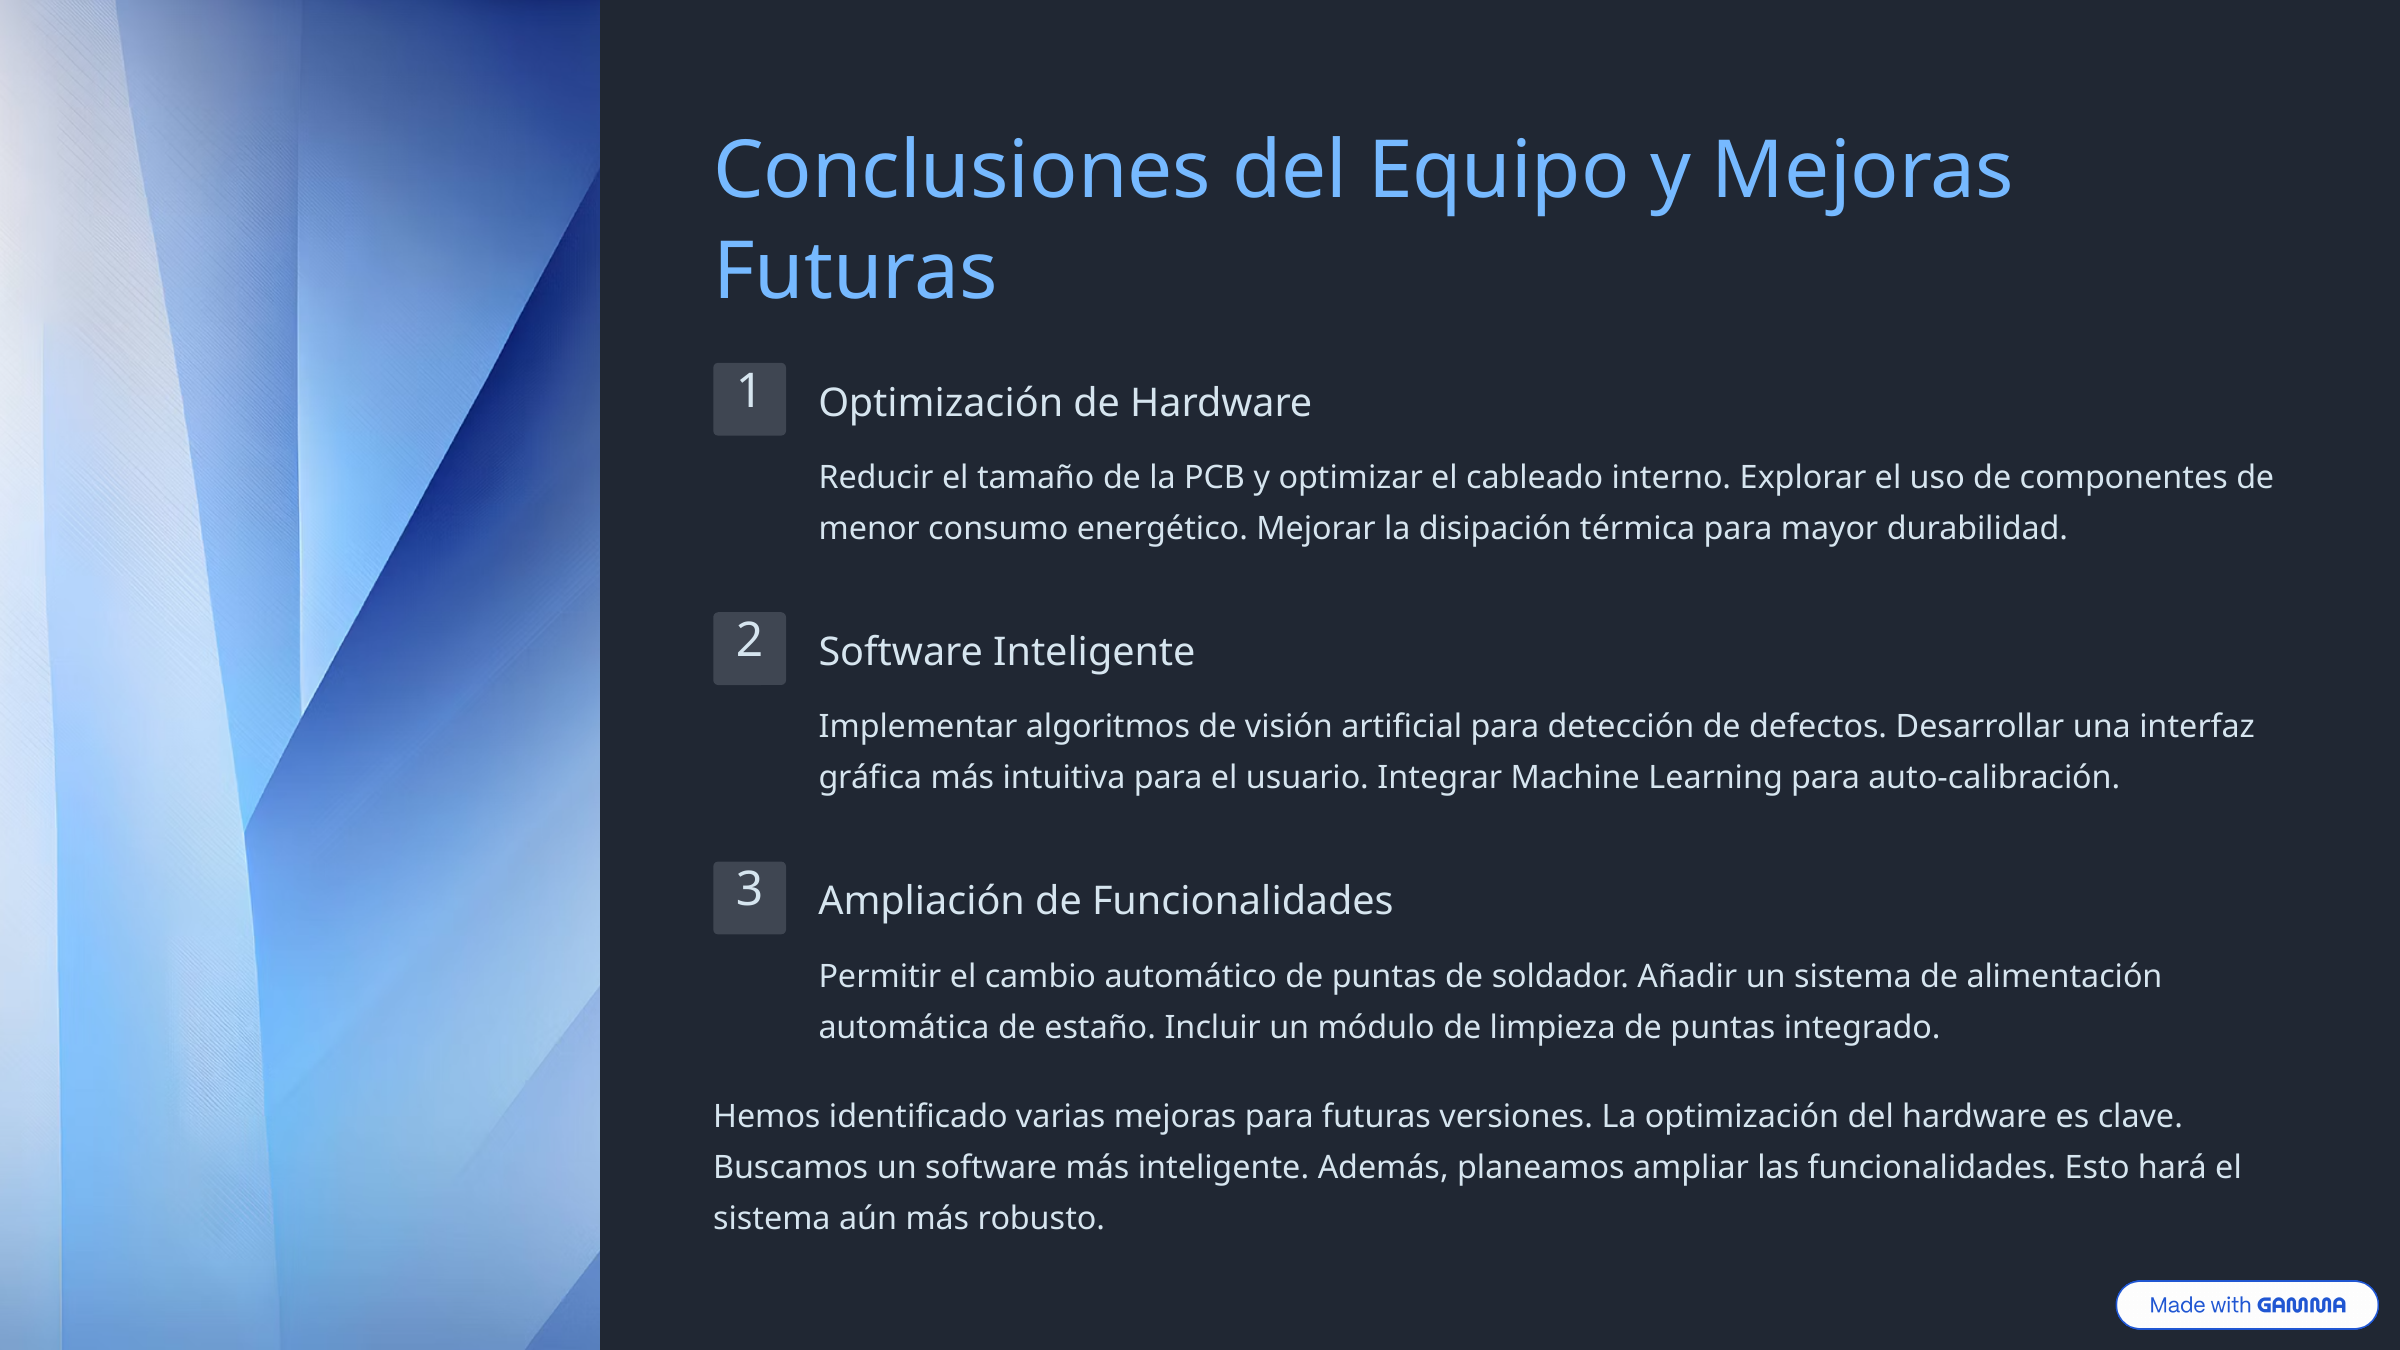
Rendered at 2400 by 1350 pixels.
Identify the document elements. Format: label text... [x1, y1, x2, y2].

text_box Ampliación de Funcionalidades [818, 872, 1425, 924]
text_box 3 [725, 867, 774, 929]
text_box Conclusiones del Equipo y Mejoras Futuras [713, 112, 2287, 315]
text_box Hemos identificado varias mejoras para futuras versiones. La optimización del hardware es clave. Buscamos un software más inteligente. Además, planeamos ampliar las funcionalidades. Esto hará el sistema aún más robusto. [713, 1082, 2287, 1238]
text_box [713, 362, 787, 436]
picture [0, 0, 600, 1350]
picture [2106, 1271, 2389, 1339]
text_box Permitir el cambio automático de puntas de soldador. Añadir un sistema de alimentación automática de estaño. Incluir un módulo de limpieza de puntas integrado. [818, 942, 2287, 1047]
text_box [713, 861, 787, 935]
text_box 2 [725, 618, 774, 679]
text_box [713, 612, 787, 686]
text_box Implementar algoritmos de visión artificial para detección de defectos. Desarrollar una interfaz gráfica más intuitiva para el usuario. Integrar Machine Learning para auto-calibración. [818, 693, 2287, 797]
text_box Optimización de Hardware [818, 373, 1329, 425]
text_box Reducir el tamaño de la PCB y optimizar el cableado interno. Explorar el uso de componentes de menor consumo energético. Mejorar la disipación térmica para mayor durabilidad. [818, 443, 2287, 548]
text_box Software Inteligente [818, 623, 1223, 674]
text_box 1 [725, 368, 774, 430]
